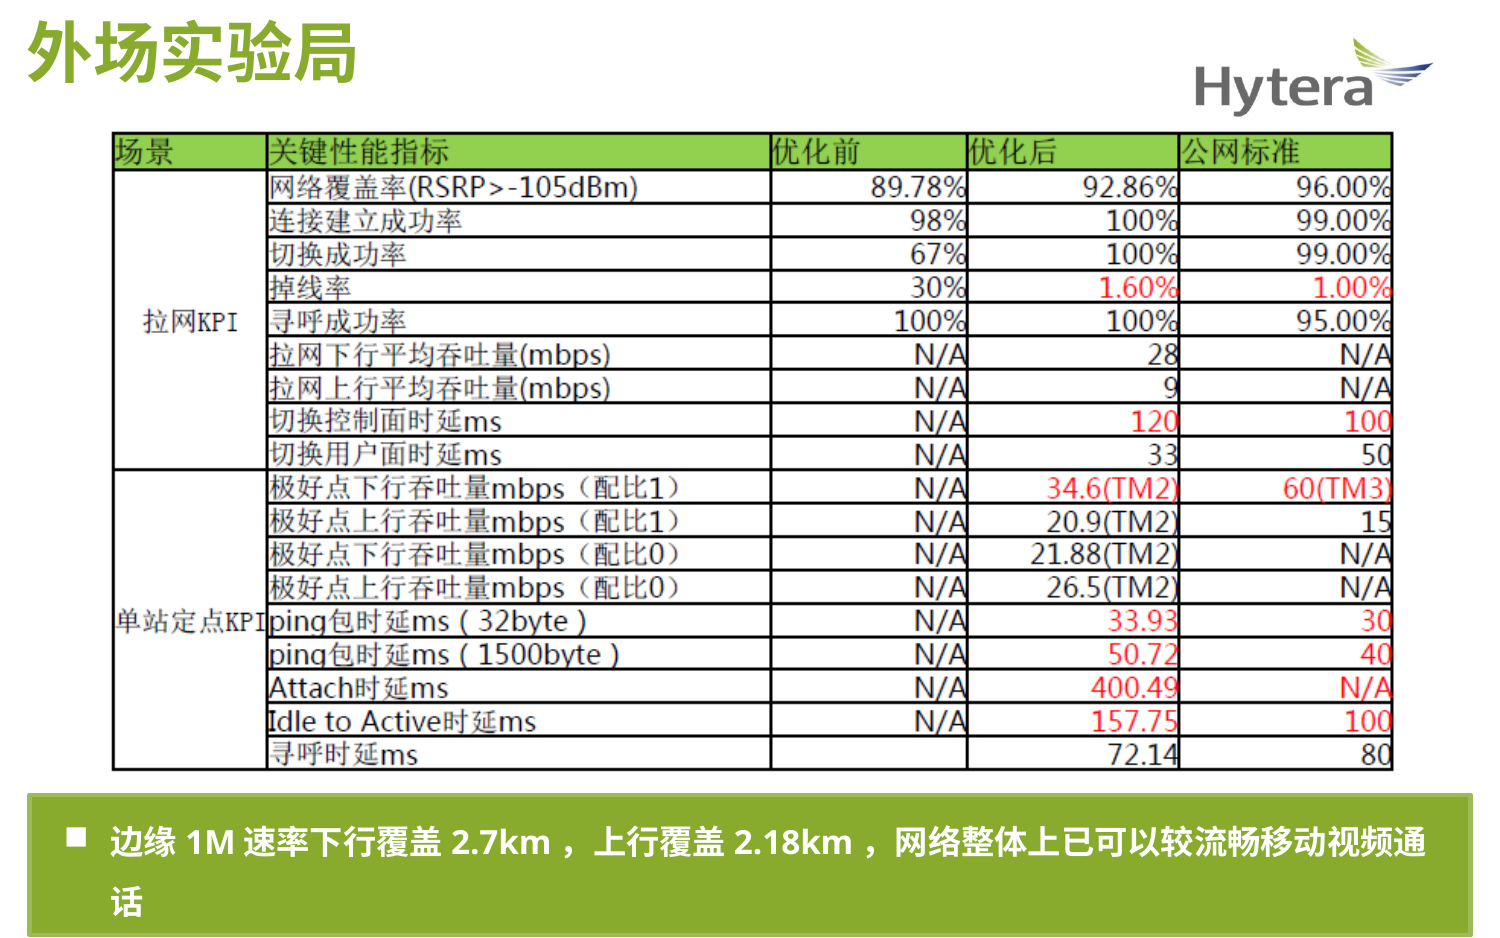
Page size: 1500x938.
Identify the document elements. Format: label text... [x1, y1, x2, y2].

text_box 边缘1M速率下行覆盖2.7km，上行覆盖2.18km，网络整体上已可以较流畅移动视频通话 部分指标如：掉线率、时延、MIMO流量尚未达到公网水平 [49, 794, 1447, 938]
text_box [27, 793, 103, 937]
text_box 外场实验局 [11, 11, 961, 90]
picture [106, 0, 1500, 788]
text_box [1415, 793, 1473, 937]
